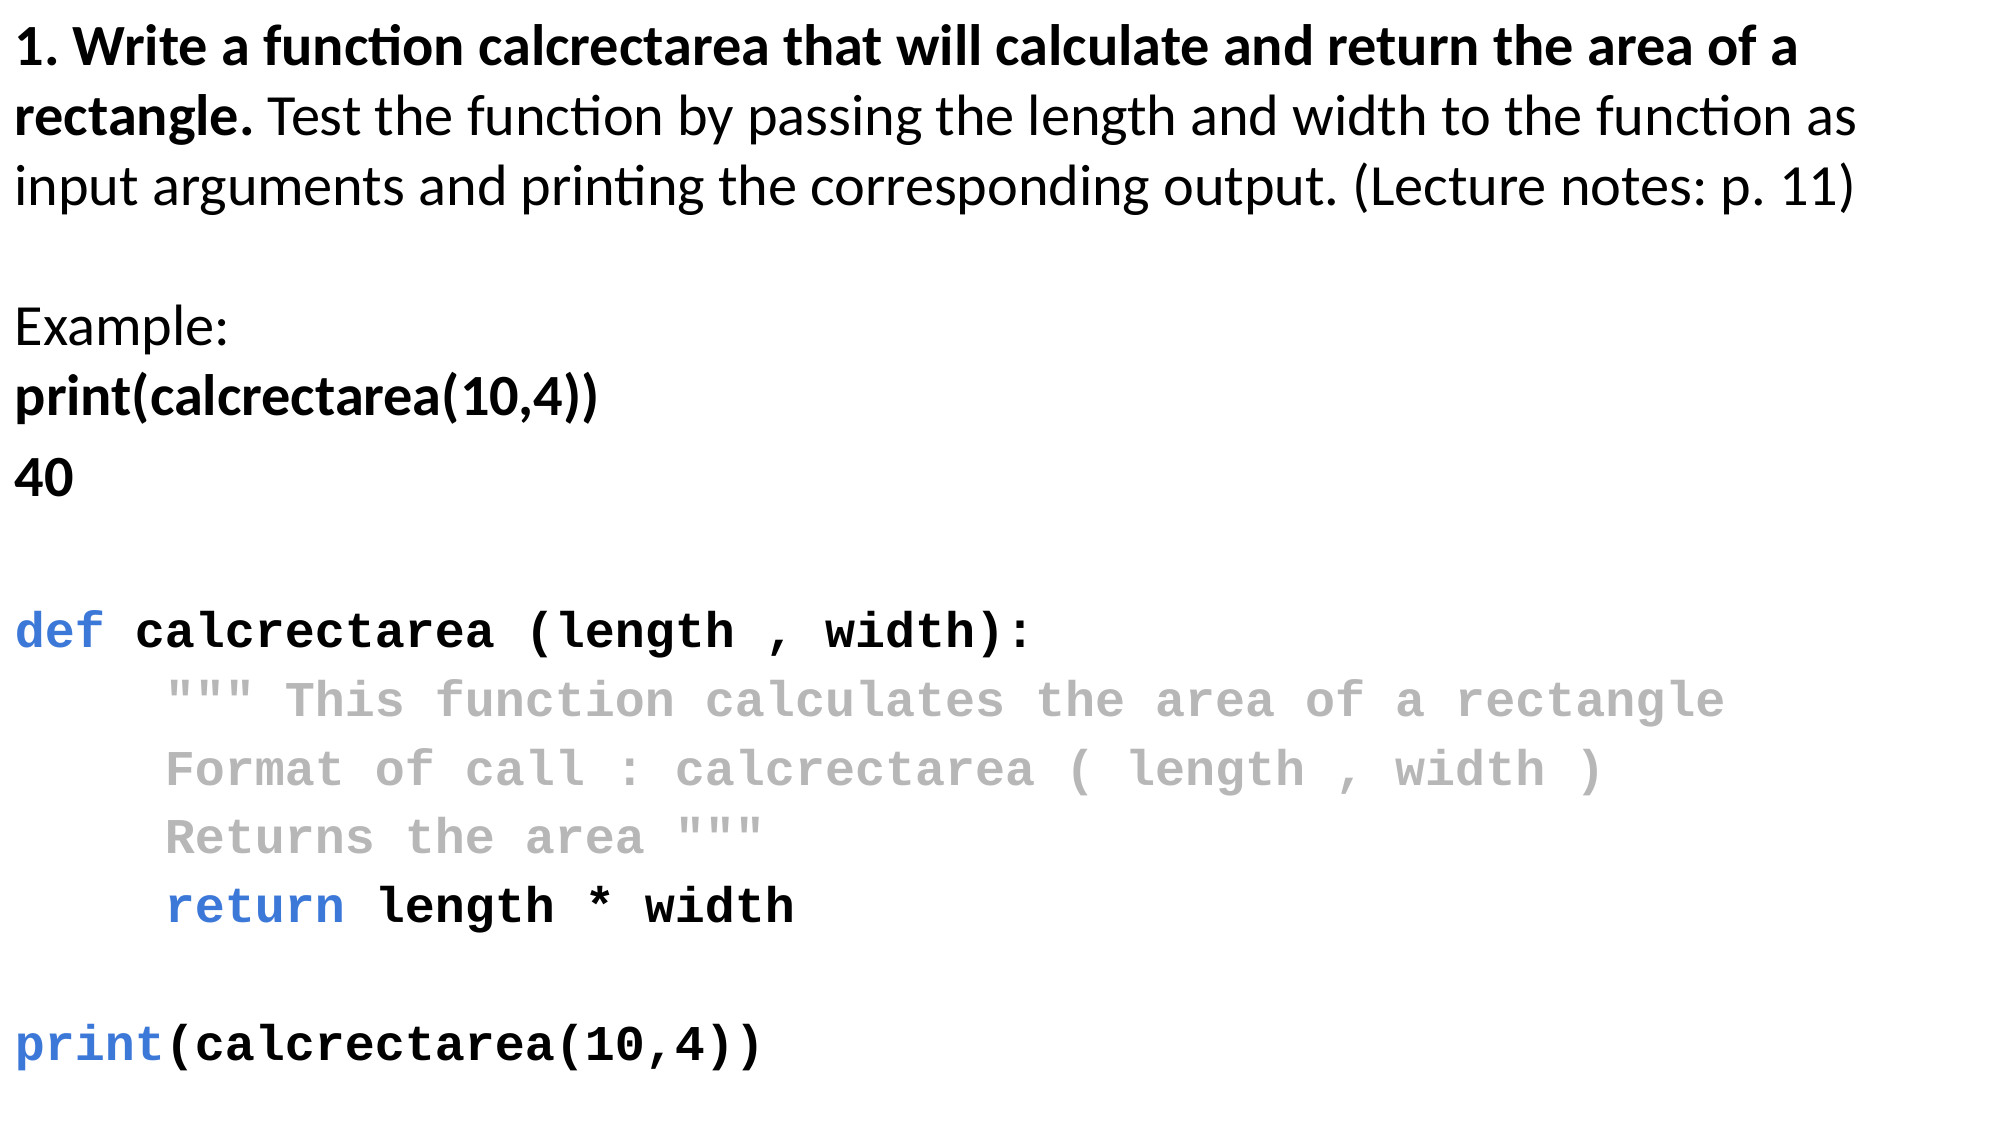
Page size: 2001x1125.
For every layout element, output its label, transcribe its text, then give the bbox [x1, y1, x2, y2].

text_box 1. Write a function calcrectarea that will calculate and return the area of a rectangle. Test the function by passing the length and width to the function as input arguments and printing the corresponding output. (Lecture notes: p. 11) Example: print(calcrectarea(10,4)) 40 def calcrectarea (length , width): """ This function calculates the area of a rectangle Format of call : calcrectarea ( length , width ) Returns the area """ return length * width print(calcrectarea(10,4)) [0, 0, 2000, 1079]
